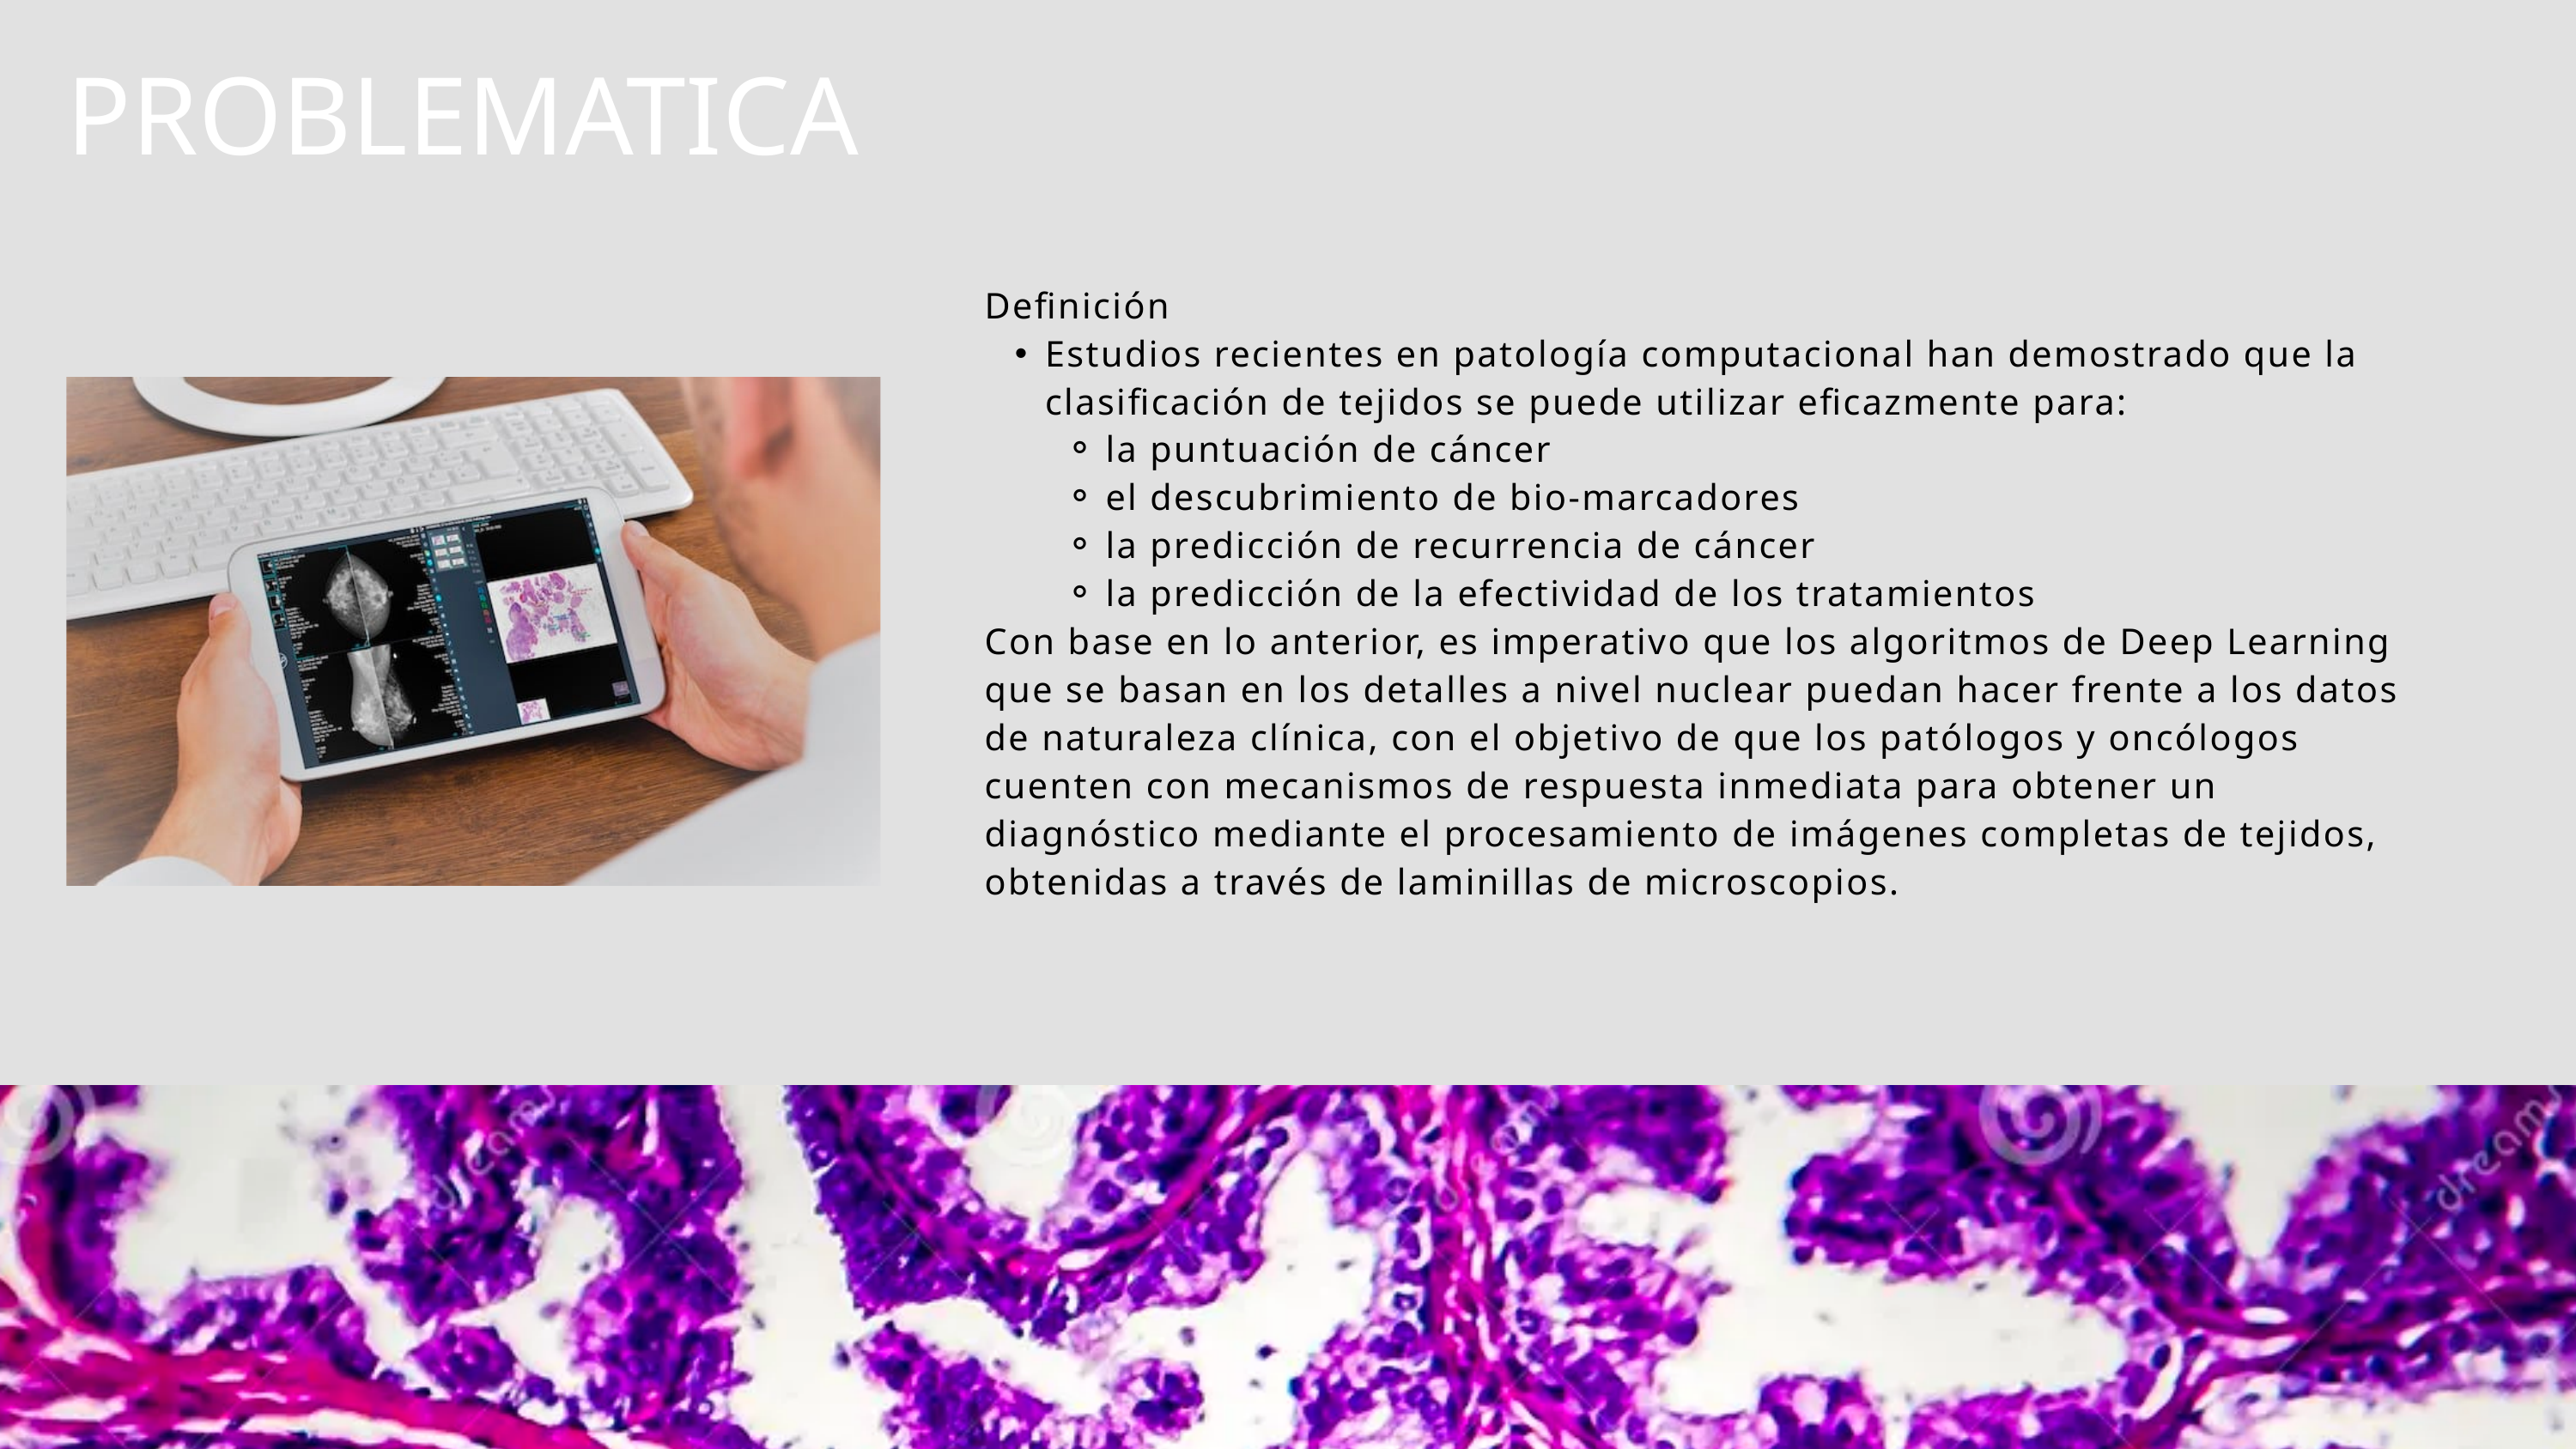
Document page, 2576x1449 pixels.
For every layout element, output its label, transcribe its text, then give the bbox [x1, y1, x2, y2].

text_box [66, 377, 881, 886]
text_box Definición Estudios recientes en patología computacional han demostrado que la clasificación de tejidos se puede utilizar eficazmente para: la puntuación de cáncer el descubrimiento de bio-marcadores la predicción de recurrencia de cáncer la predicción de la efectividad de los tratamientos Con base en lo anterior, es imperativo que los algoritmos de Deep Learning que se basan en los detalles a nivel nuclear puedan hacer frente a los datos de naturaleza clínica, con el objetivo de que los patólogos y oncólogos cuenten con mecanismos de respuesta inmediata para obtener un diagnóstico mediante el procesamiento de imágenes completas de tejidos, obtenidas a través de laminillas de microscopios. [984, 277, 2432, 902]
text_box [0, 1085, 2576, 1449]
text_box PROBLEMATICA [66, 47, 1126, 177]
